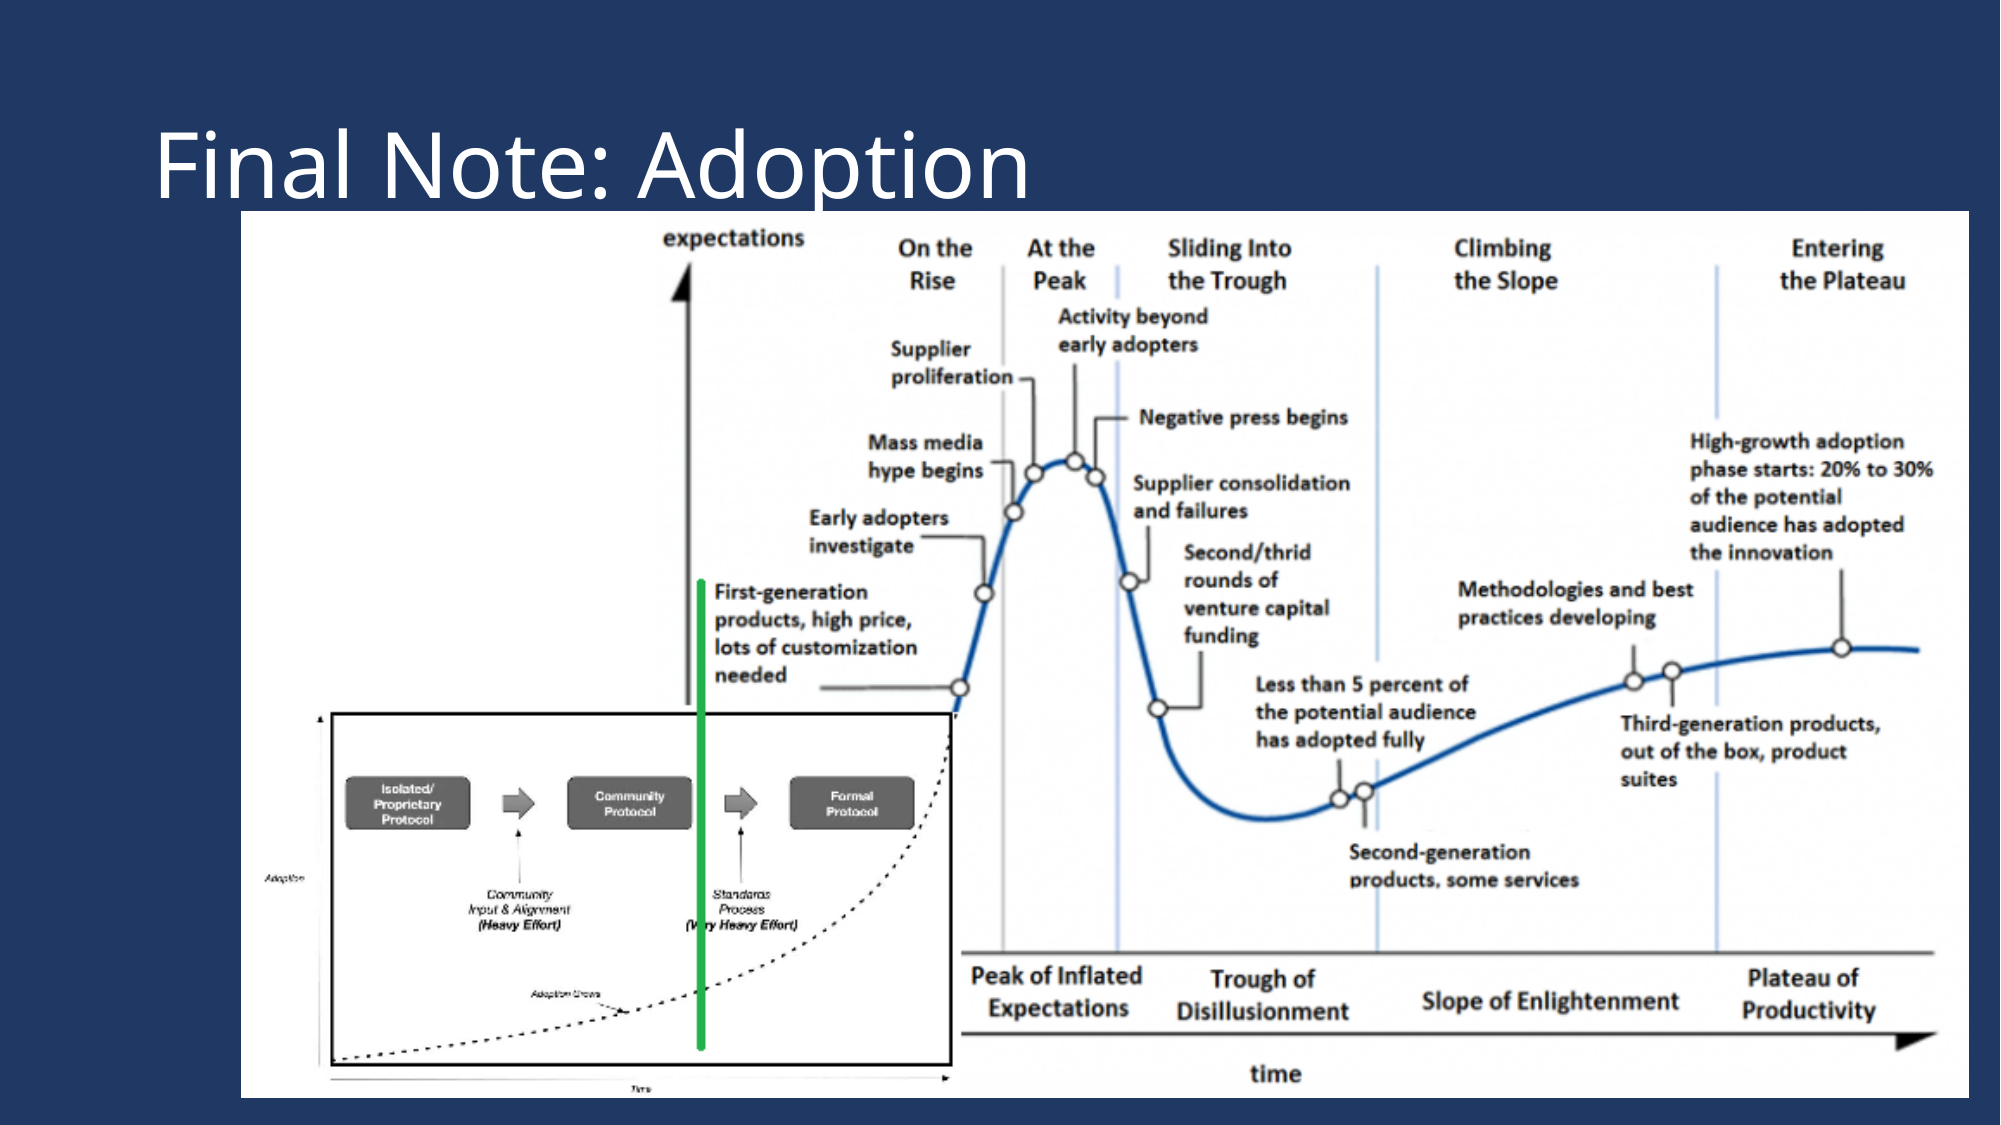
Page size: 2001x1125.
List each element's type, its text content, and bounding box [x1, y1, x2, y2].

picture [241, 211, 1969, 1098]
title Final Note: Adoption [137, 59, 1863, 278]
